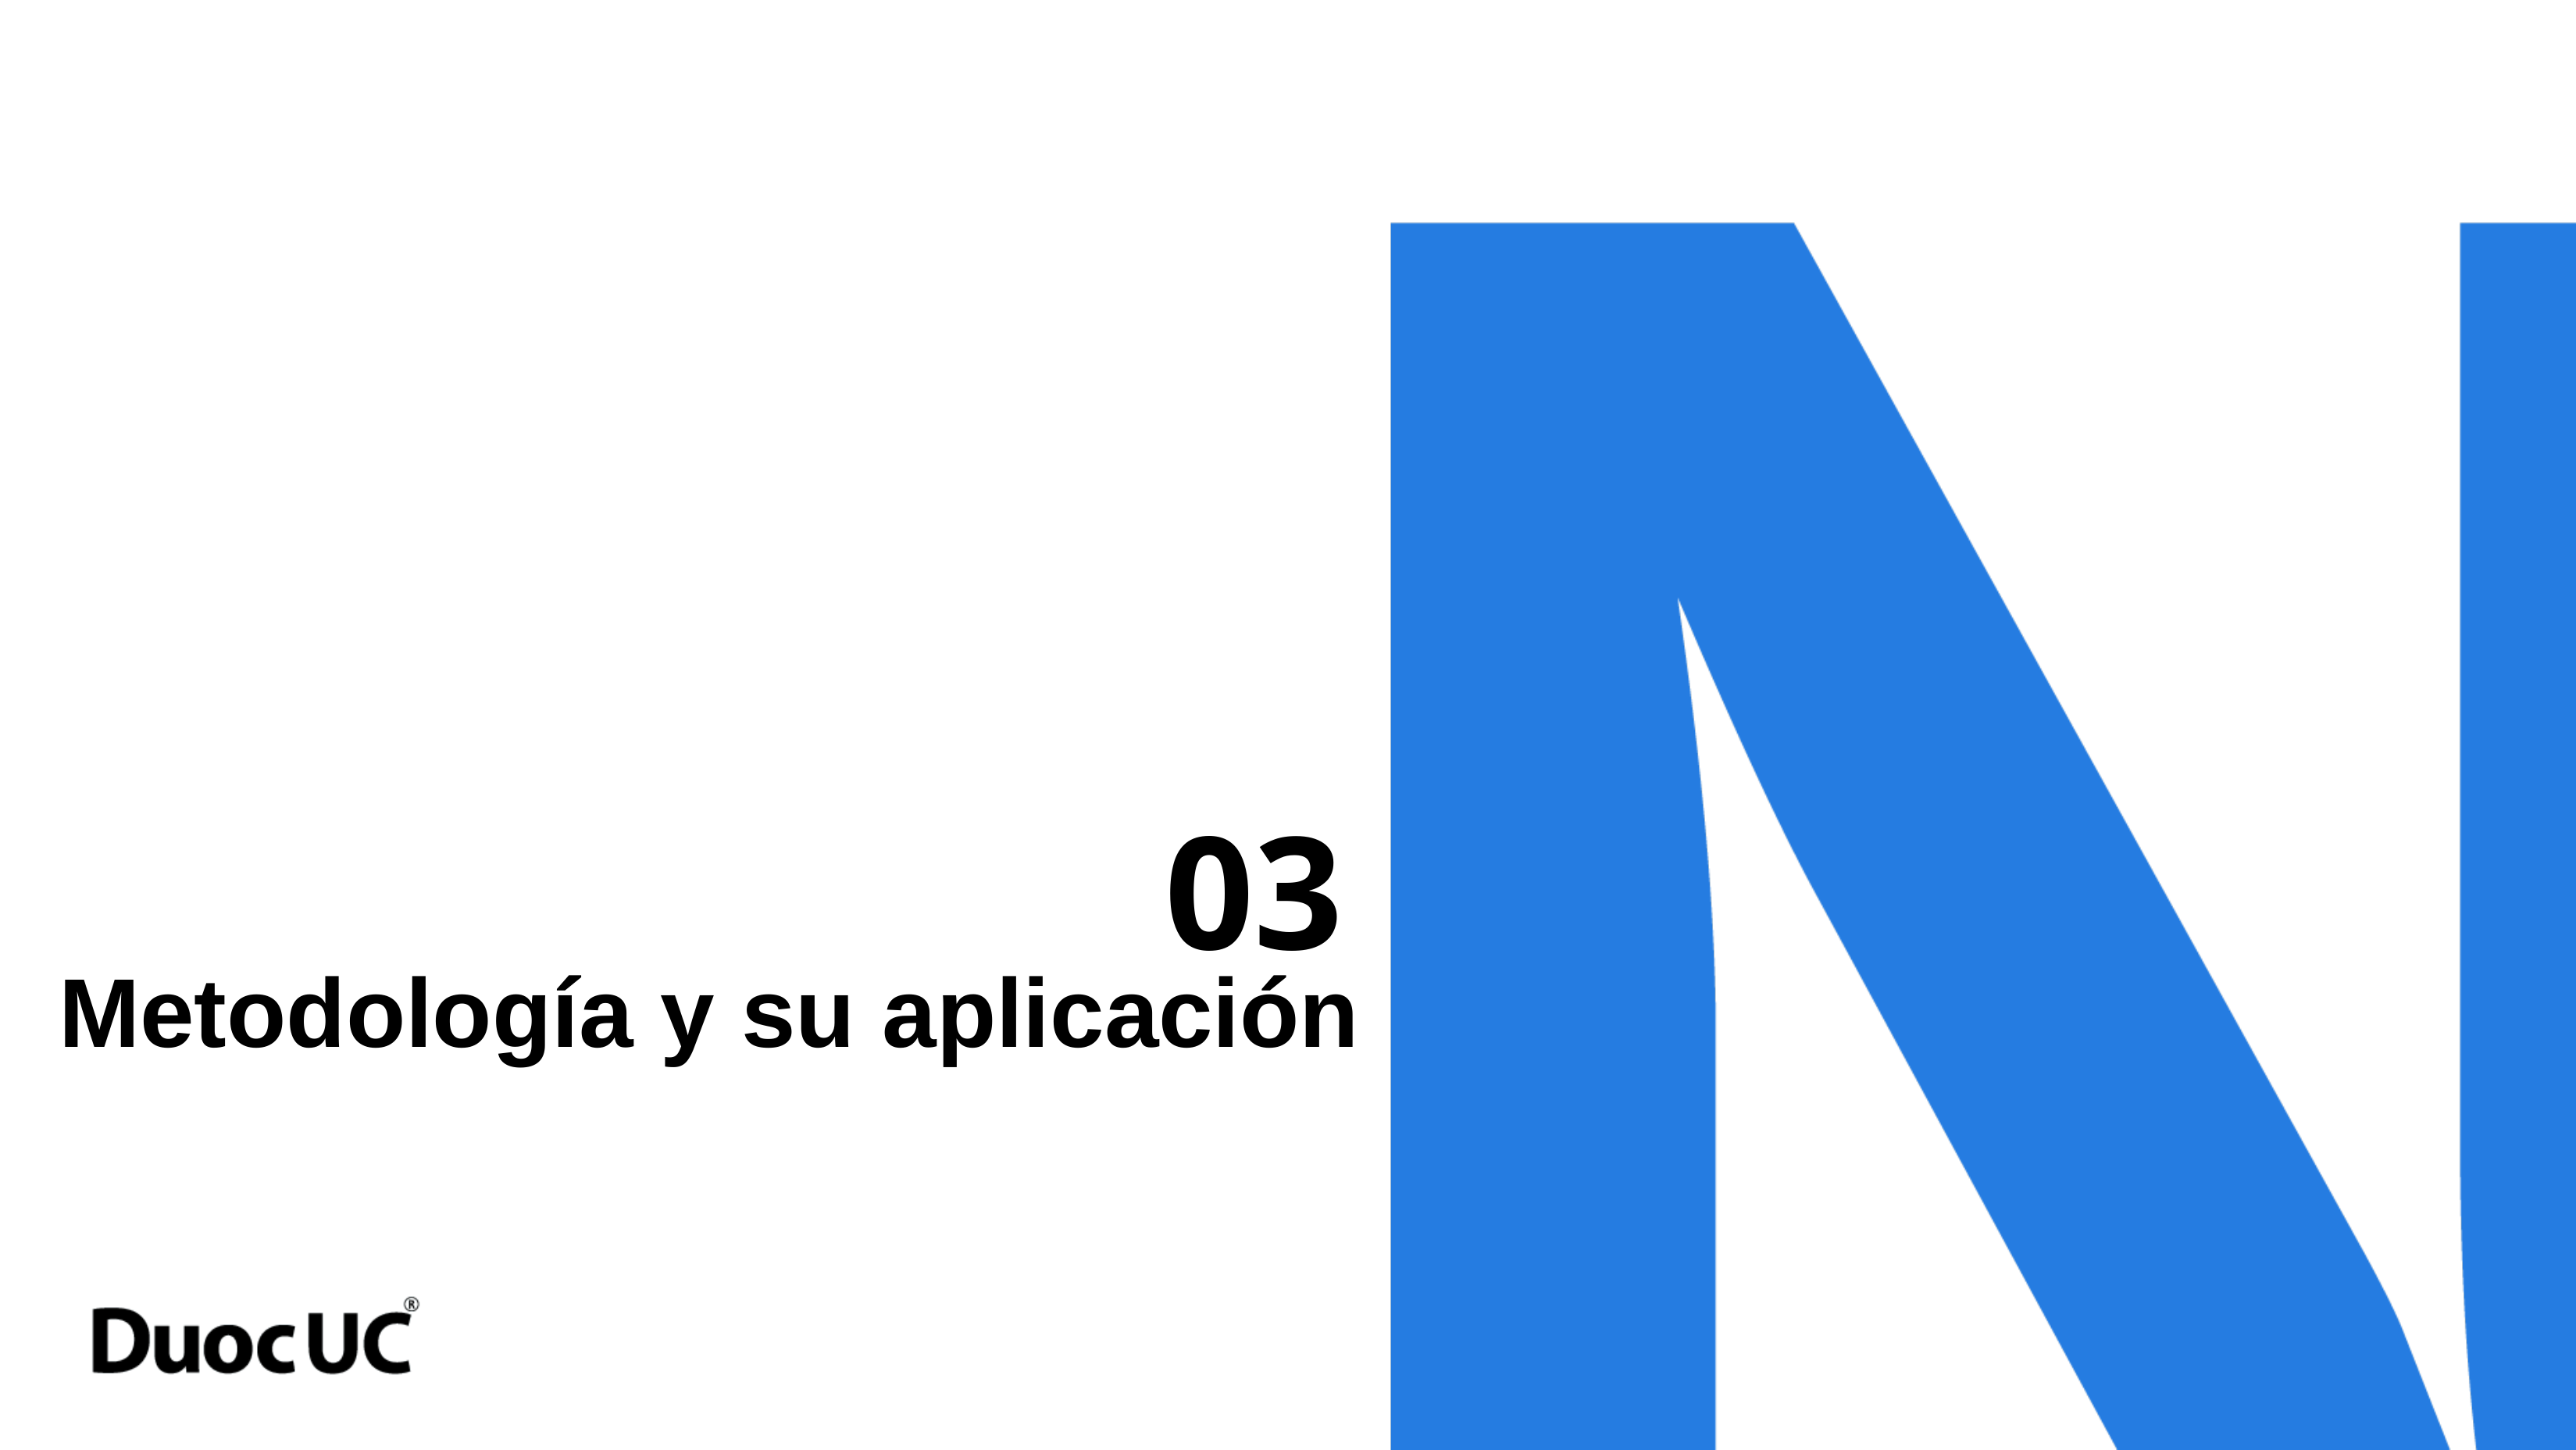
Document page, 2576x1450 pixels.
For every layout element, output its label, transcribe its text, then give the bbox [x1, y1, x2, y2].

picture [0, 0, 2576, 1450]
title Metodología y su aplicación [28, 949, 1361, 1068]
text_box 03 [1165, 793, 1409, 981]
